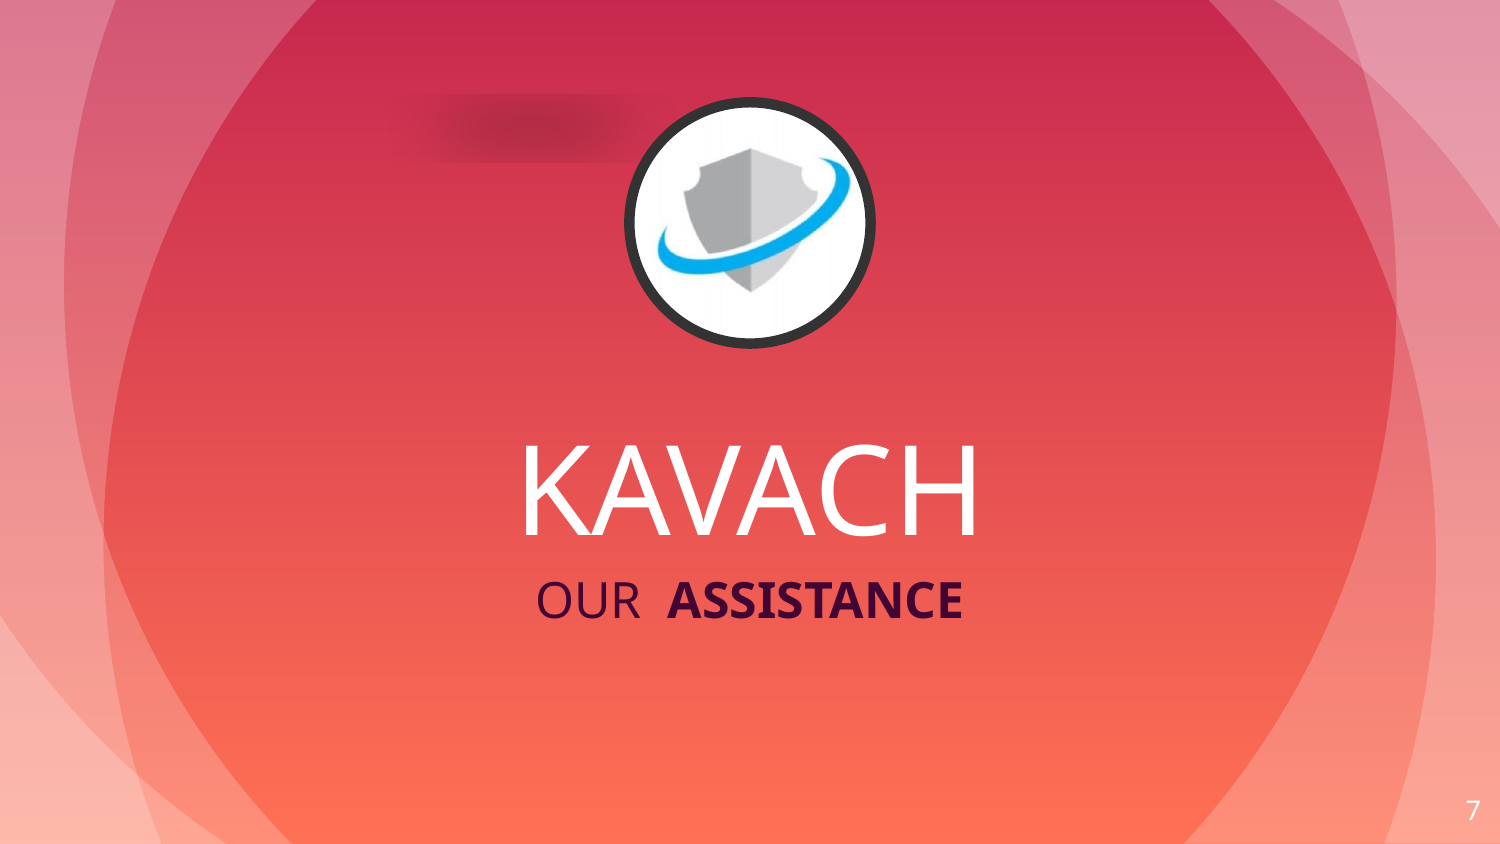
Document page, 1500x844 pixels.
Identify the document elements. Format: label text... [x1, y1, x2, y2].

picture [629, 102, 871, 344]
title KAVACH [229, 372, 1271, 563]
slide_number 7 [1391, 779, 1482, 844]
